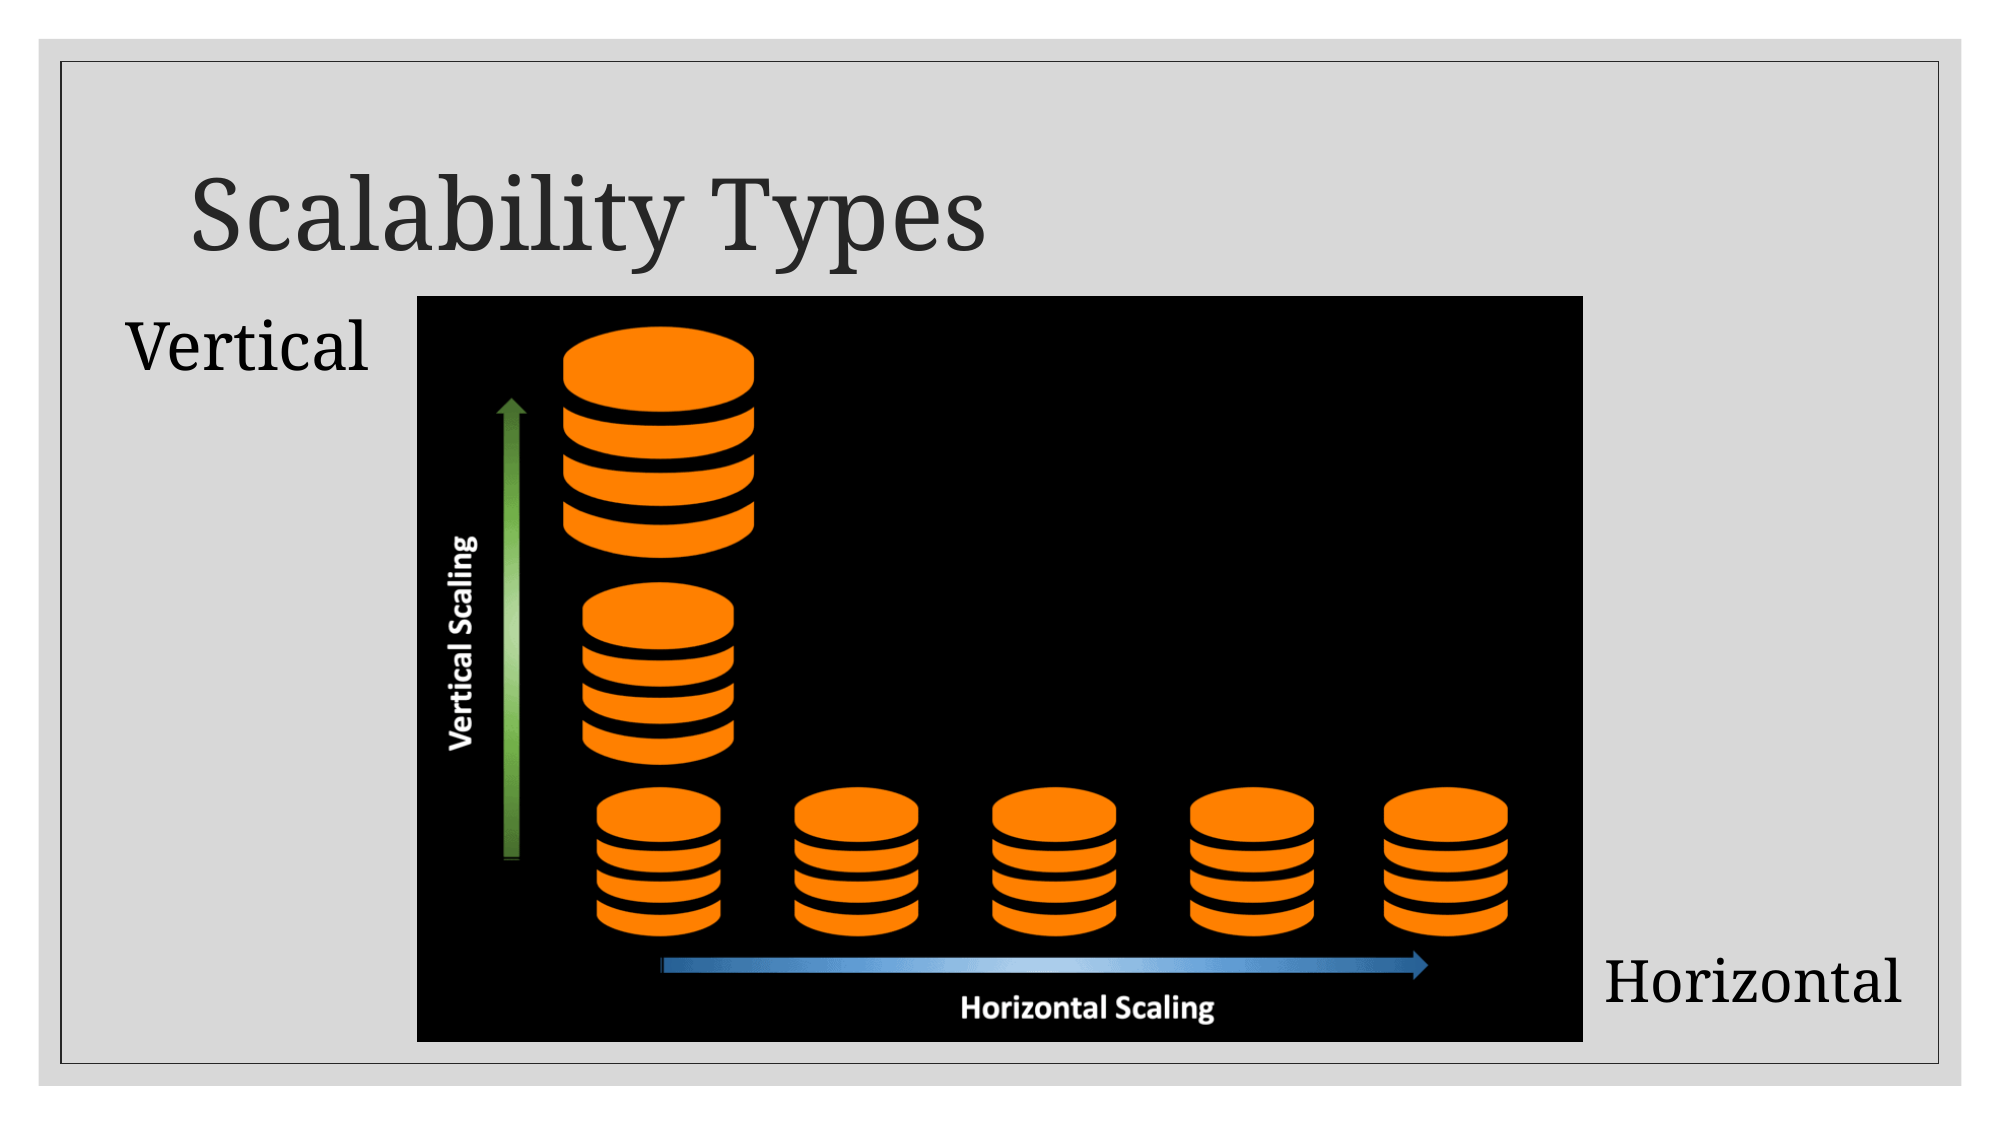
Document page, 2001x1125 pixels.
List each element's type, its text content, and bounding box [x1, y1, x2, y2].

title Scalability Types [174, 105, 1825, 331]
text_box Horizontal [1589, 936, 1918, 1021]
picture [417, 296, 1583, 1042]
text_box Vertical [111, 296, 385, 391]
